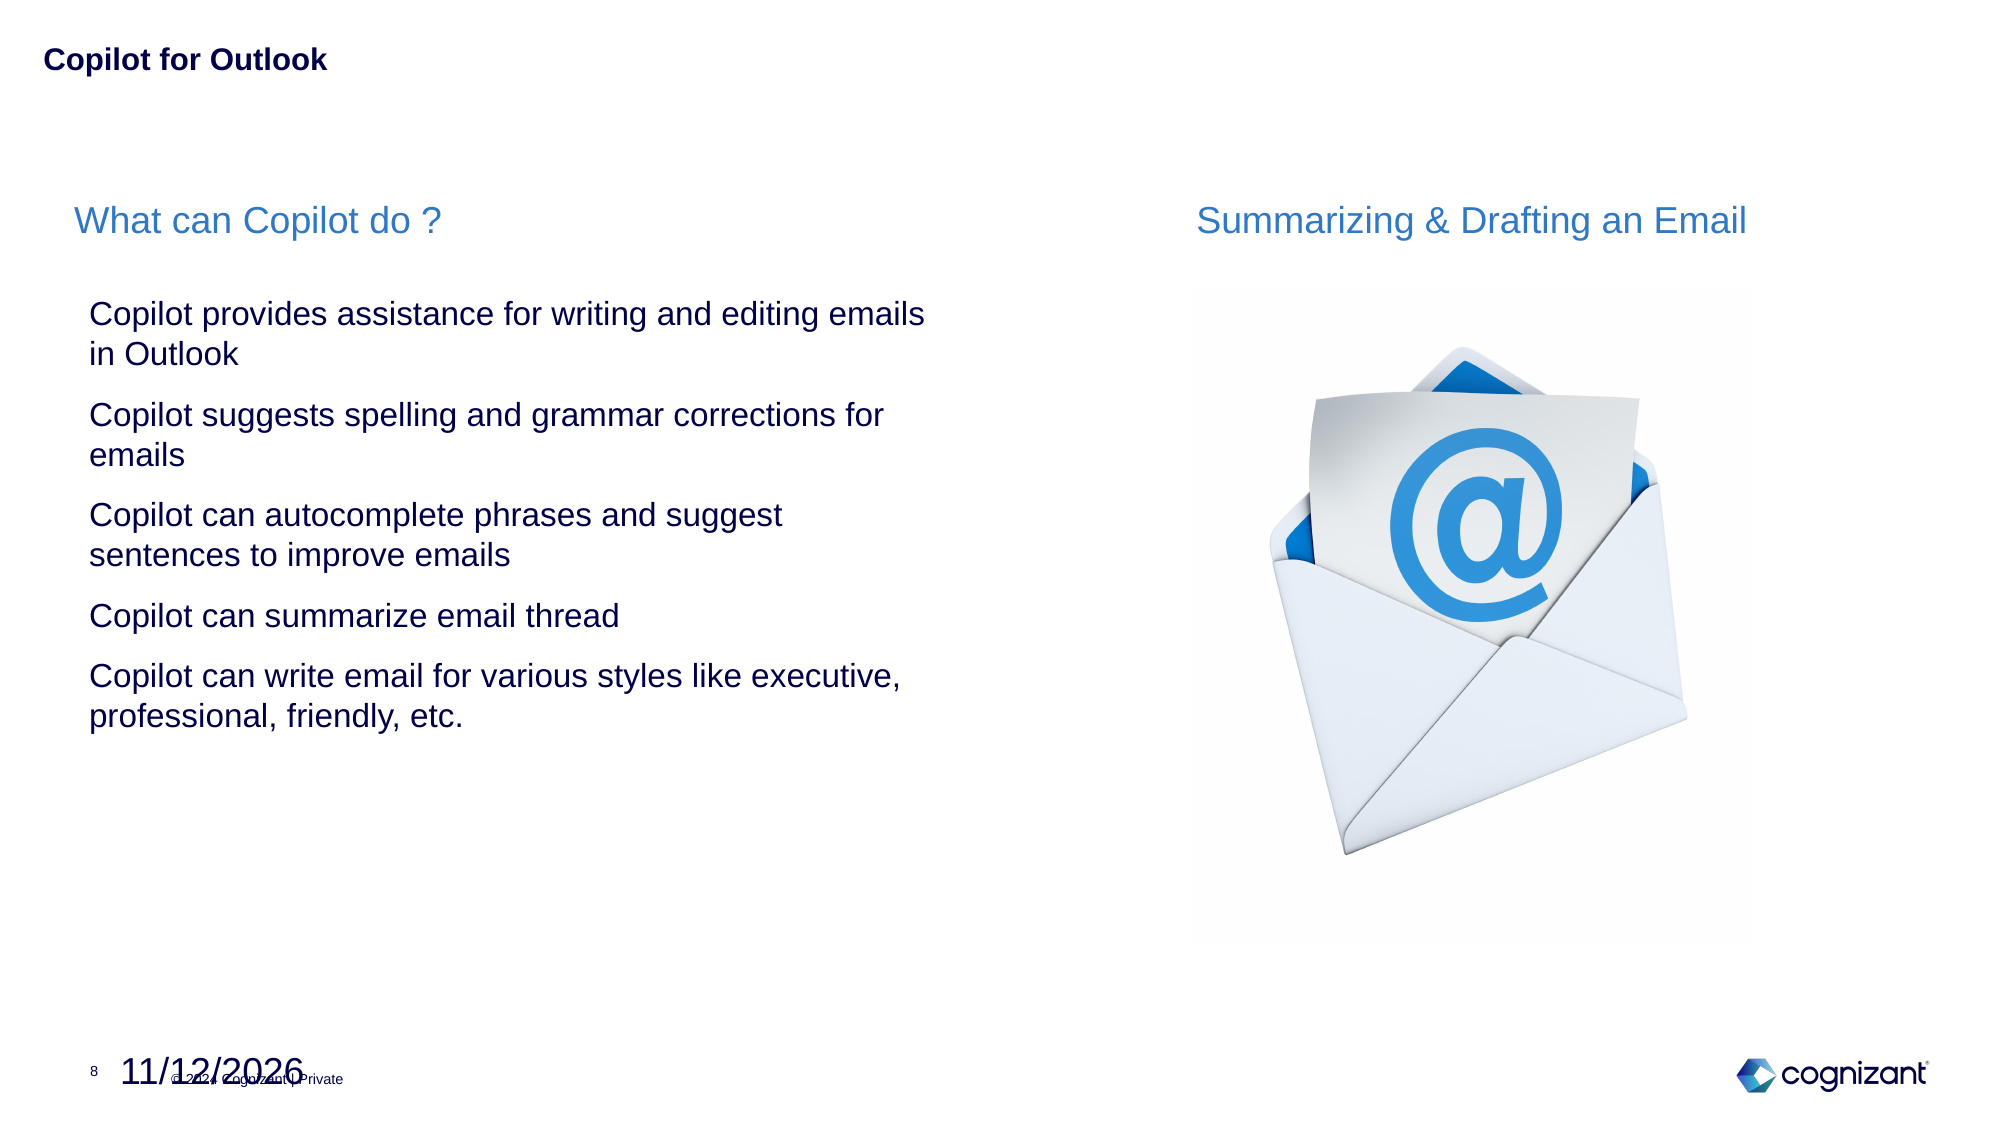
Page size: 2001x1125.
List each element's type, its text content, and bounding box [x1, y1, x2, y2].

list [1187, 284, 1757, 947]
slide_number 8 [75, 1056, 105, 1088]
picture [1719, 1042, 1943, 1109]
list Copilot provides assistance for writing and editing emails in Outlook Copilot suggests spelling and grammar corrections for emails Copilot can autocomplete phrases and suggest sentences to improve emails Copilot can summarize email thread Copilot can write email for various styles like executive, professional, friendly, etc. [74, 284, 945, 947]
list Summarizing & Drafting an Email [1036, 196, 1907, 243]
title Copilot for Outlook [28, 36, 1802, 87]
slide_number 13-Jun-24 [105, 1042, 555, 1103]
list What can Copilot do ? [74, 196, 945, 243]
